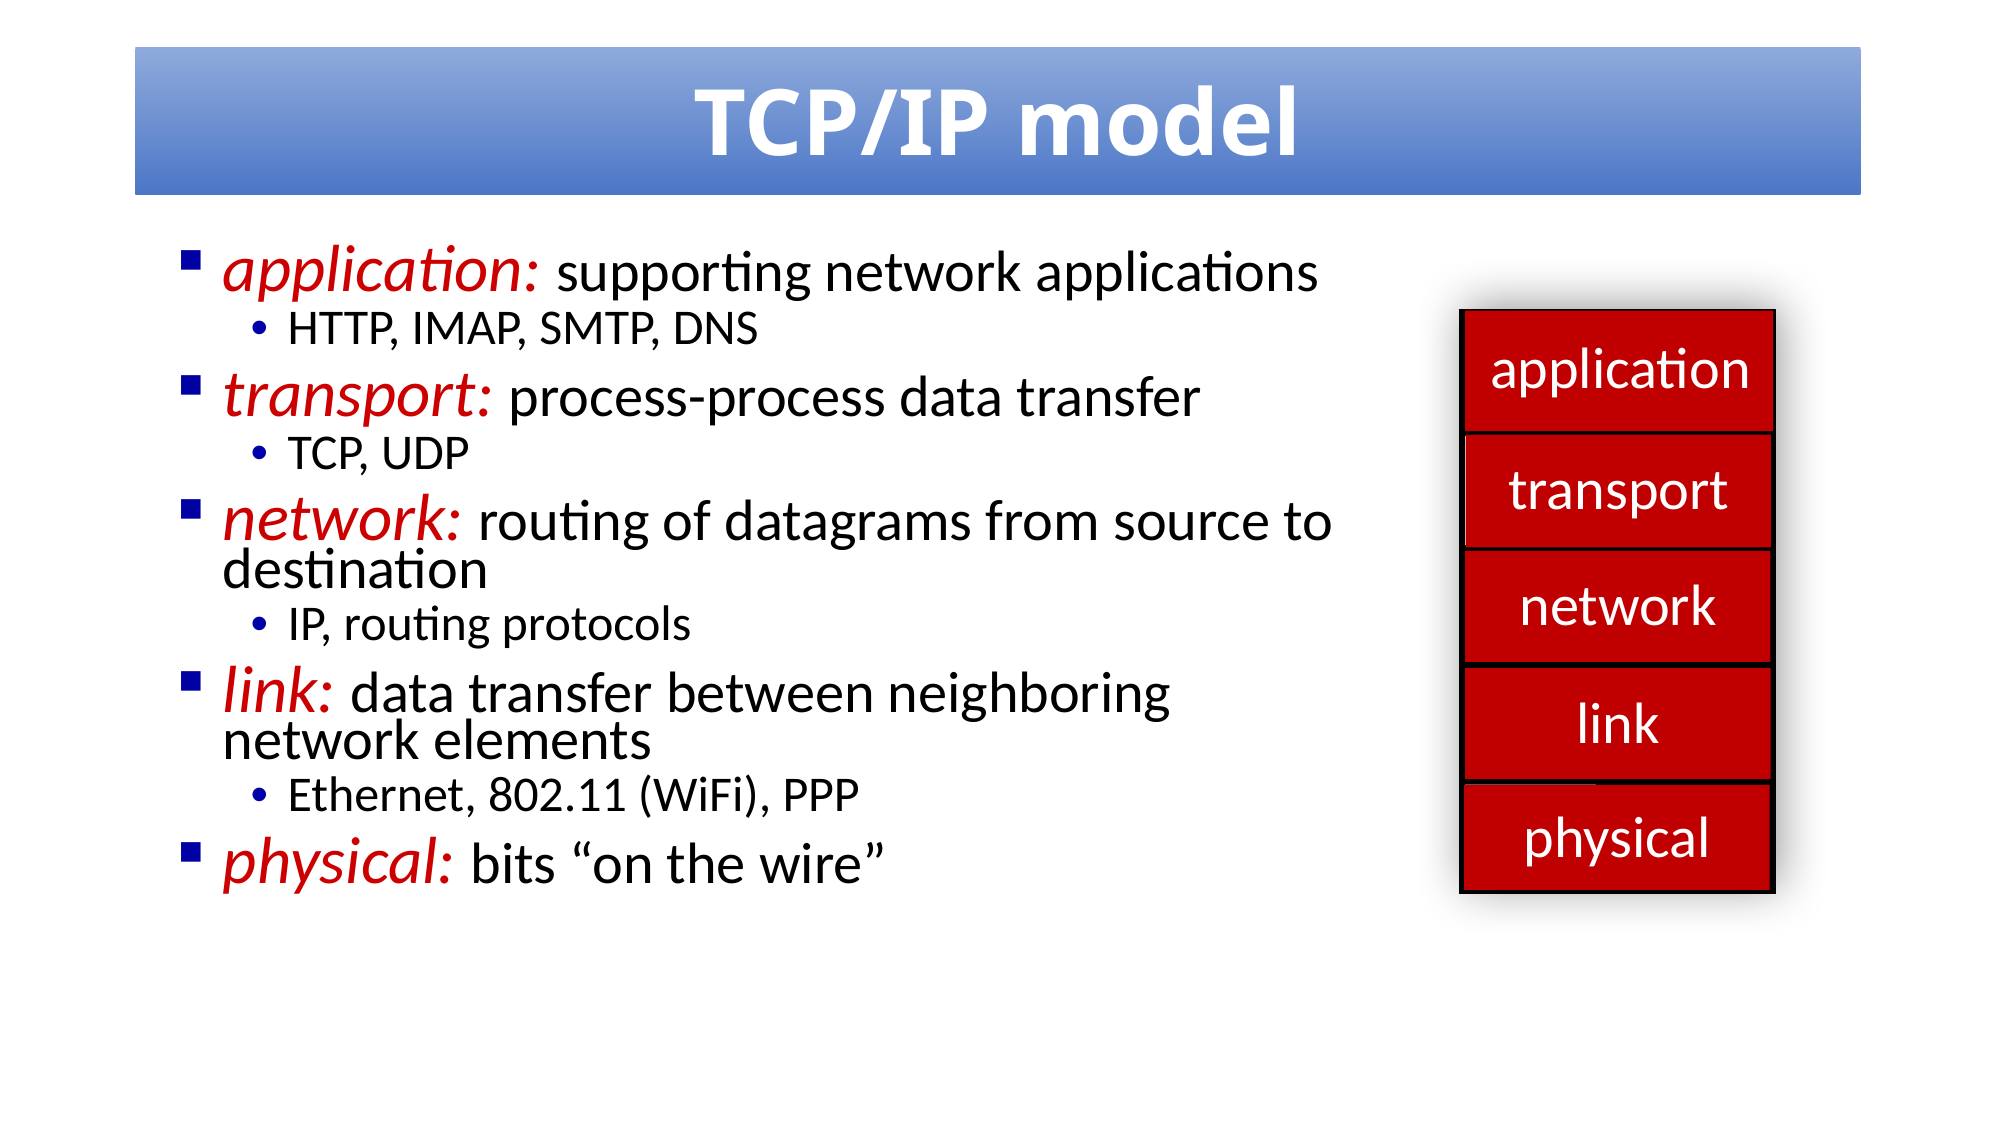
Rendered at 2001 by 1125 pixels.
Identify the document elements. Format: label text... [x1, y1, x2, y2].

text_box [1464, 784, 1770, 890]
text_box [1465, 550, 1771, 662]
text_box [1465, 667, 1771, 780]
text_box application: supporting network applications HTTP, IMAP, SMTP, DNS transport: process-process data transfer TCP, UDP network: routing of datagrams from source to destination IP, routing protocols link: data transfer between neighboring network elements Ethernet, 802.11 (WiFi), PPP physical: bits “on the wire” [160, 241, 1370, 1049]
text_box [1465, 434, 1771, 548]
text_box [1462, 432, 1773, 892]
title TCP/IP model [135, 47, 1861, 195]
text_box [1465, 310, 1774, 432]
